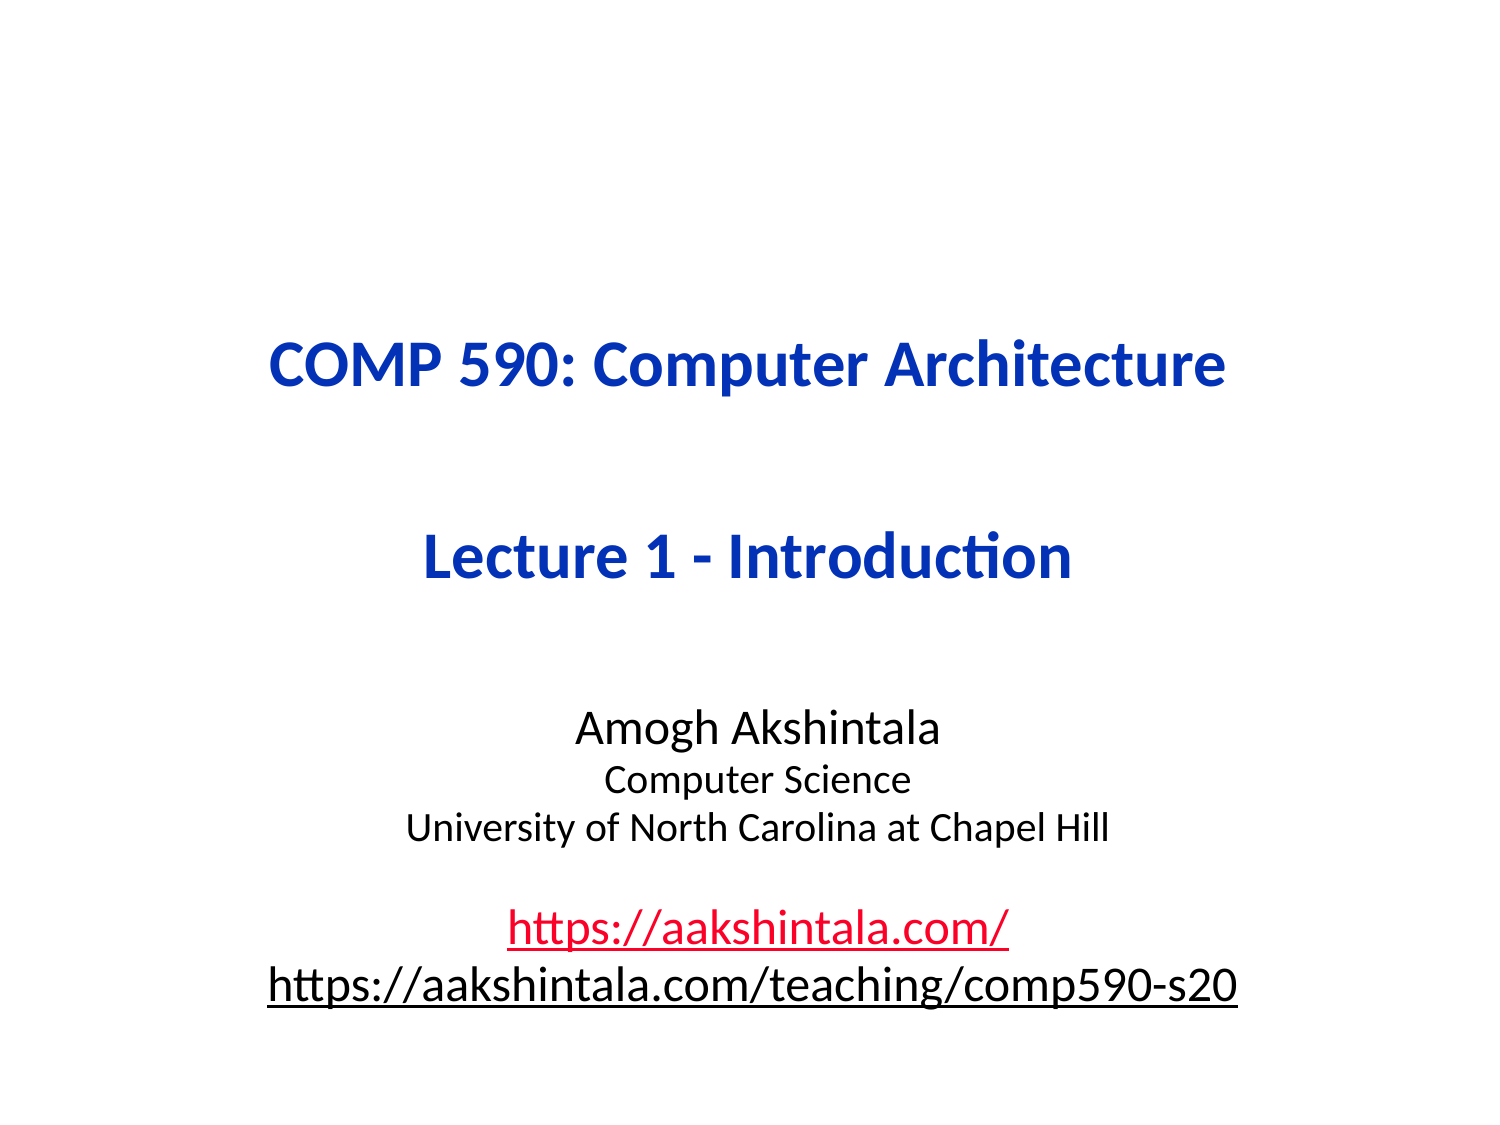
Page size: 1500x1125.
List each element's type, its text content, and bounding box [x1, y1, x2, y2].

title COMP 590: Computer Architecture Lecture 1 - Introduction [23, 311, 1474, 586]
subtitle Amogh Akshintala Computer Science University of North Carolina at Chapel Hill https://aakshintala.com/ https://aakshintala.com/teaching/comp590-s20 [191, 703, 1325, 917]
